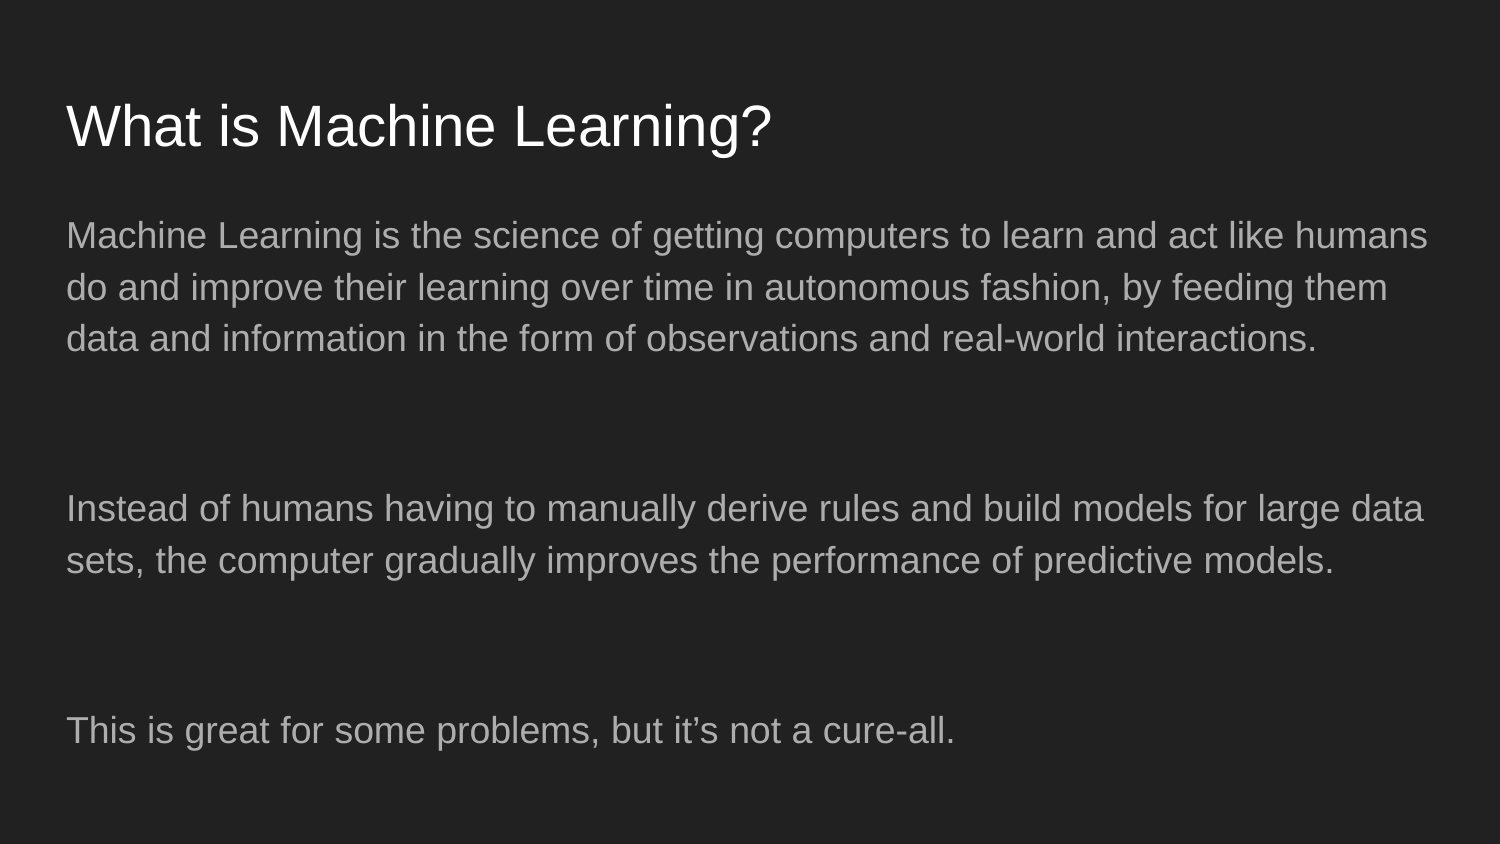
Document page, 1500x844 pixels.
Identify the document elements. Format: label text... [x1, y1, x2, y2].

title What is Machine Learning? [51, 72, 1449, 167]
list Machine Learning is the science of getting computers to learn and act like humans do and improve their learning over time in autonomous fashion, by feeding them data and information in the form of observations and real-world interactions. Instead of humans having to manually derive rules and build models for large data sets, the computer gradually improves the performance of predictive models. This is great for some problems, but it’s not a cure-all. [51, 189, 1449, 750]
